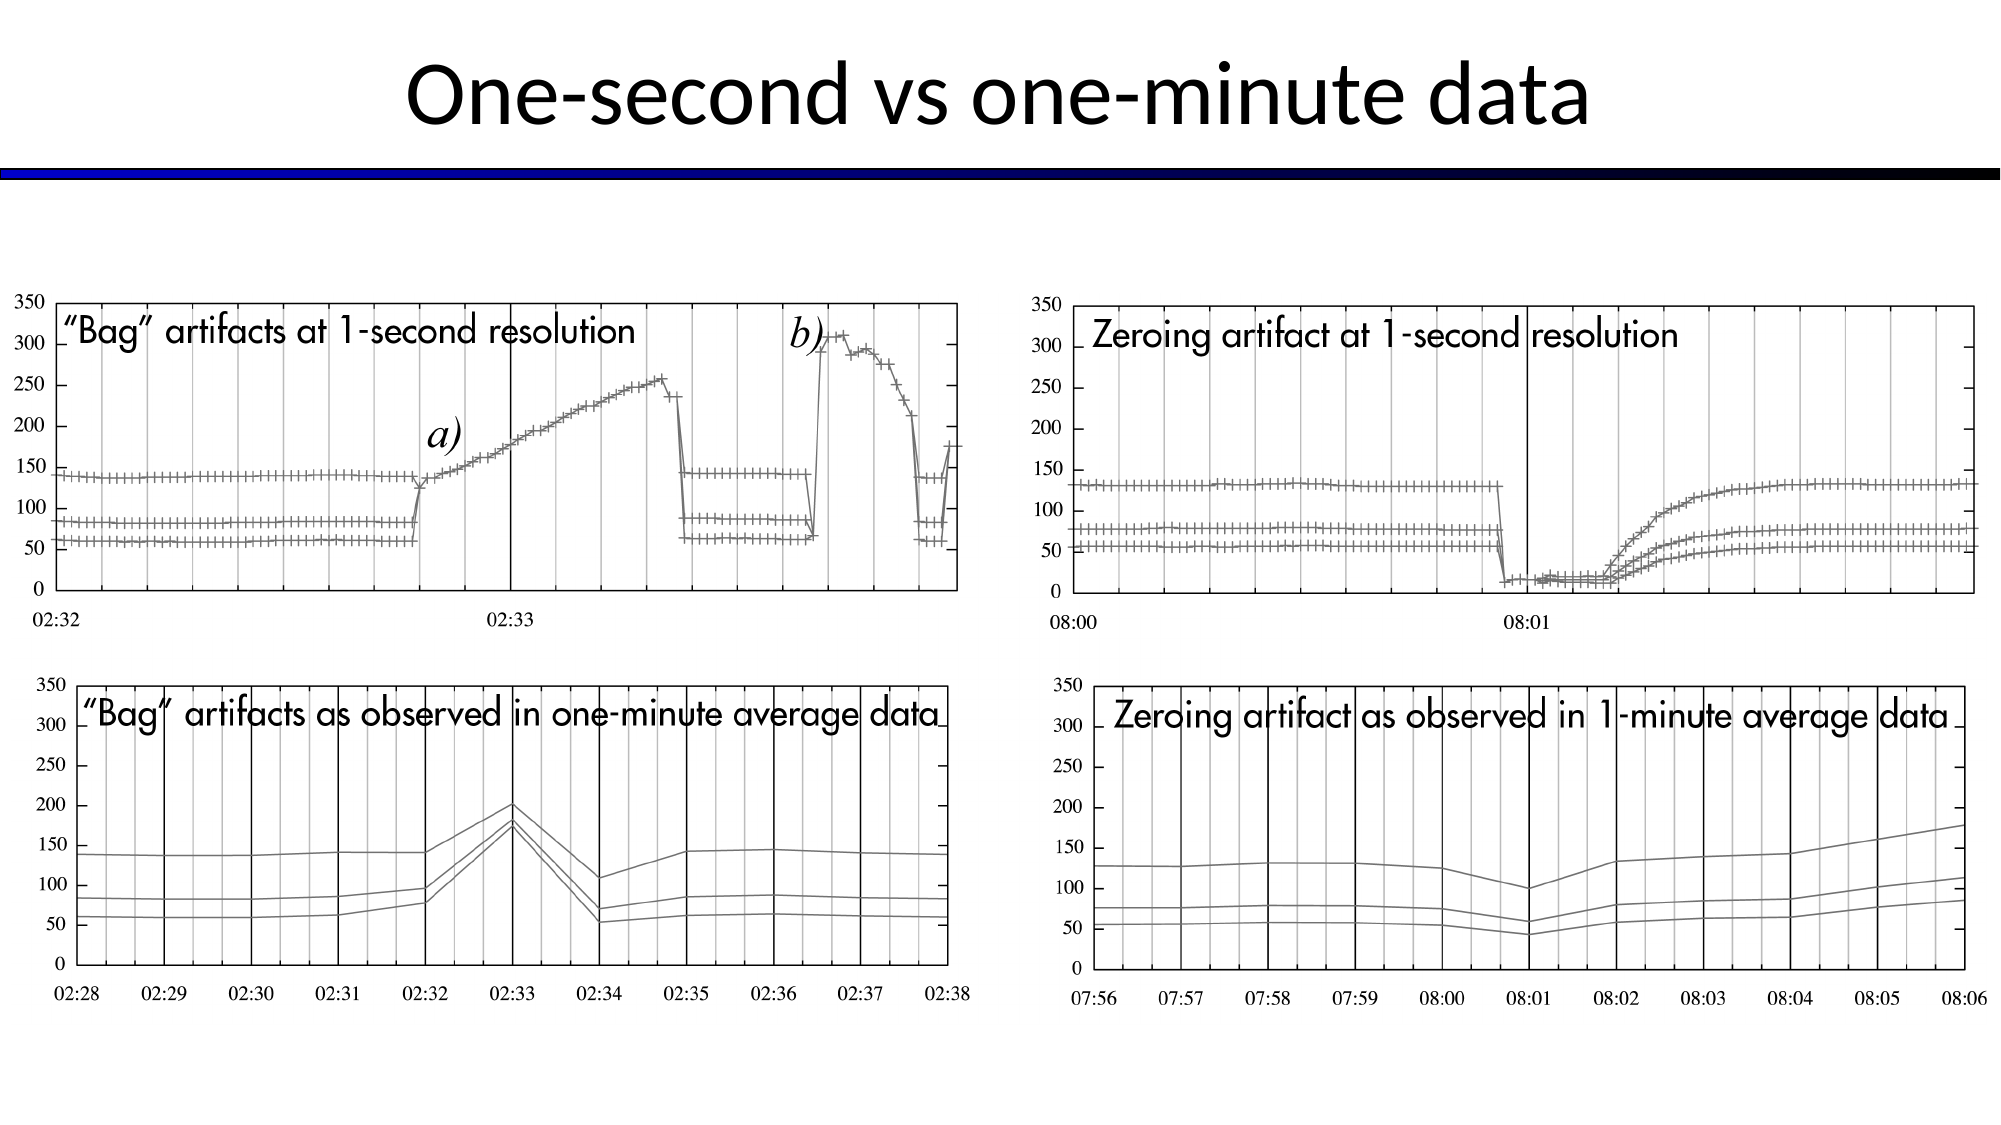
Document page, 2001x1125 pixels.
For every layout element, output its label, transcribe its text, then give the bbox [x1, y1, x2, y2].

title One-second vs one-minute data [362, 24, 1638, 213]
picture [11, 293, 1987, 1026]
